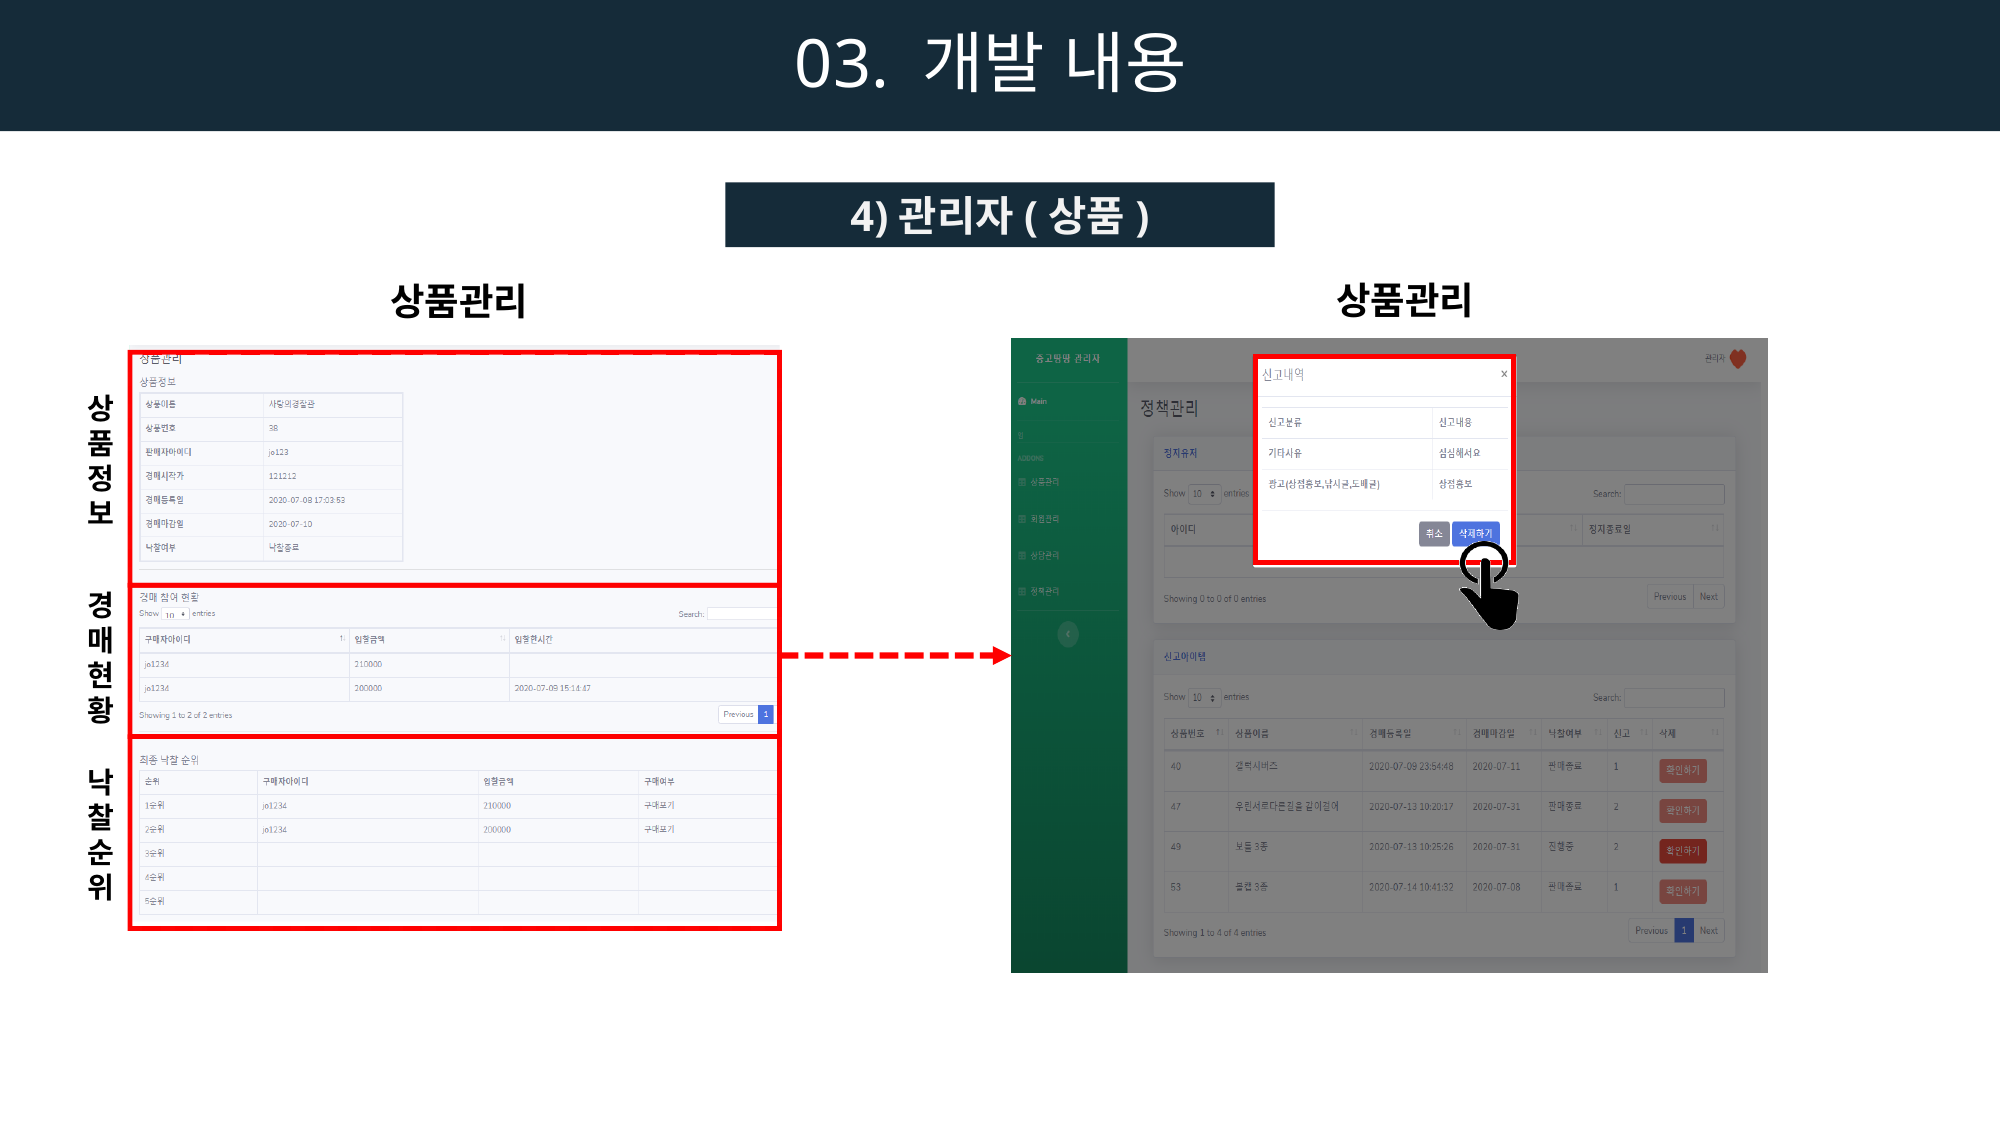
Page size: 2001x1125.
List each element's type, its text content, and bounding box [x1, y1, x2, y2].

text_box 4)관리자(상품) [725, 182, 1275, 248]
picture [1011, 338, 1768, 973]
text_box 경매현황 [72, 580, 129, 735]
text_box 낙찰순위 [72, 757, 129, 912]
text_box 상품정보 [72, 383, 129, 538]
text_box 상품관리 [1321, 269, 1509, 330]
text_box 상품관리 [375, 270, 563, 331]
text_box [0, 0, 2000, 132]
text_box [129, 736, 781, 929]
picture [129, 345, 780, 922]
text_box 03. 개발 내용 [779, 13, 1202, 109]
